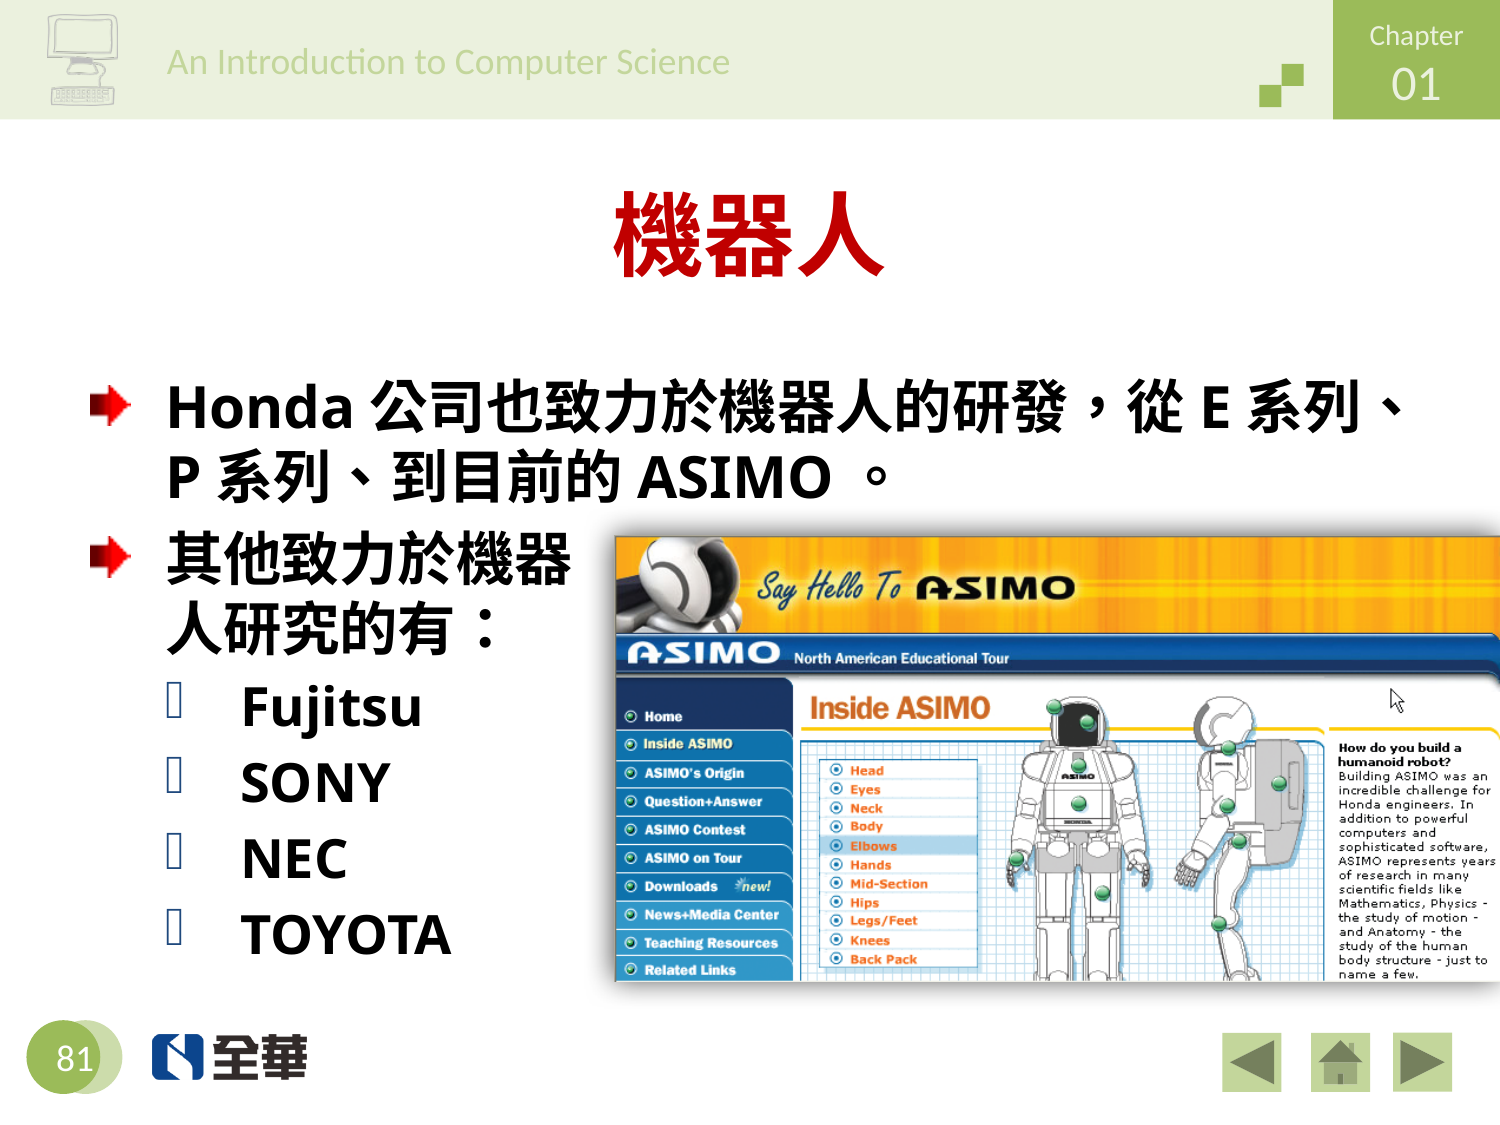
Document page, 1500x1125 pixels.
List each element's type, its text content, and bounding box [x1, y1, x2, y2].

picture [90, 536, 131, 578]
picture [47, 14, 118, 106]
title 機器人 [75, 138, 1425, 327]
picture [613, 535, 1500, 982]
picture [152, 1034, 307, 1080]
list Honda公司也致力於機器人的研發，從E系列、P系列、到目前的ASIMO。 其他致力於機器 人研究的有： Fujitsu SONY NEC TOYOTA [75, 363, 1425, 1005]
picture [90, 385, 131, 426]
